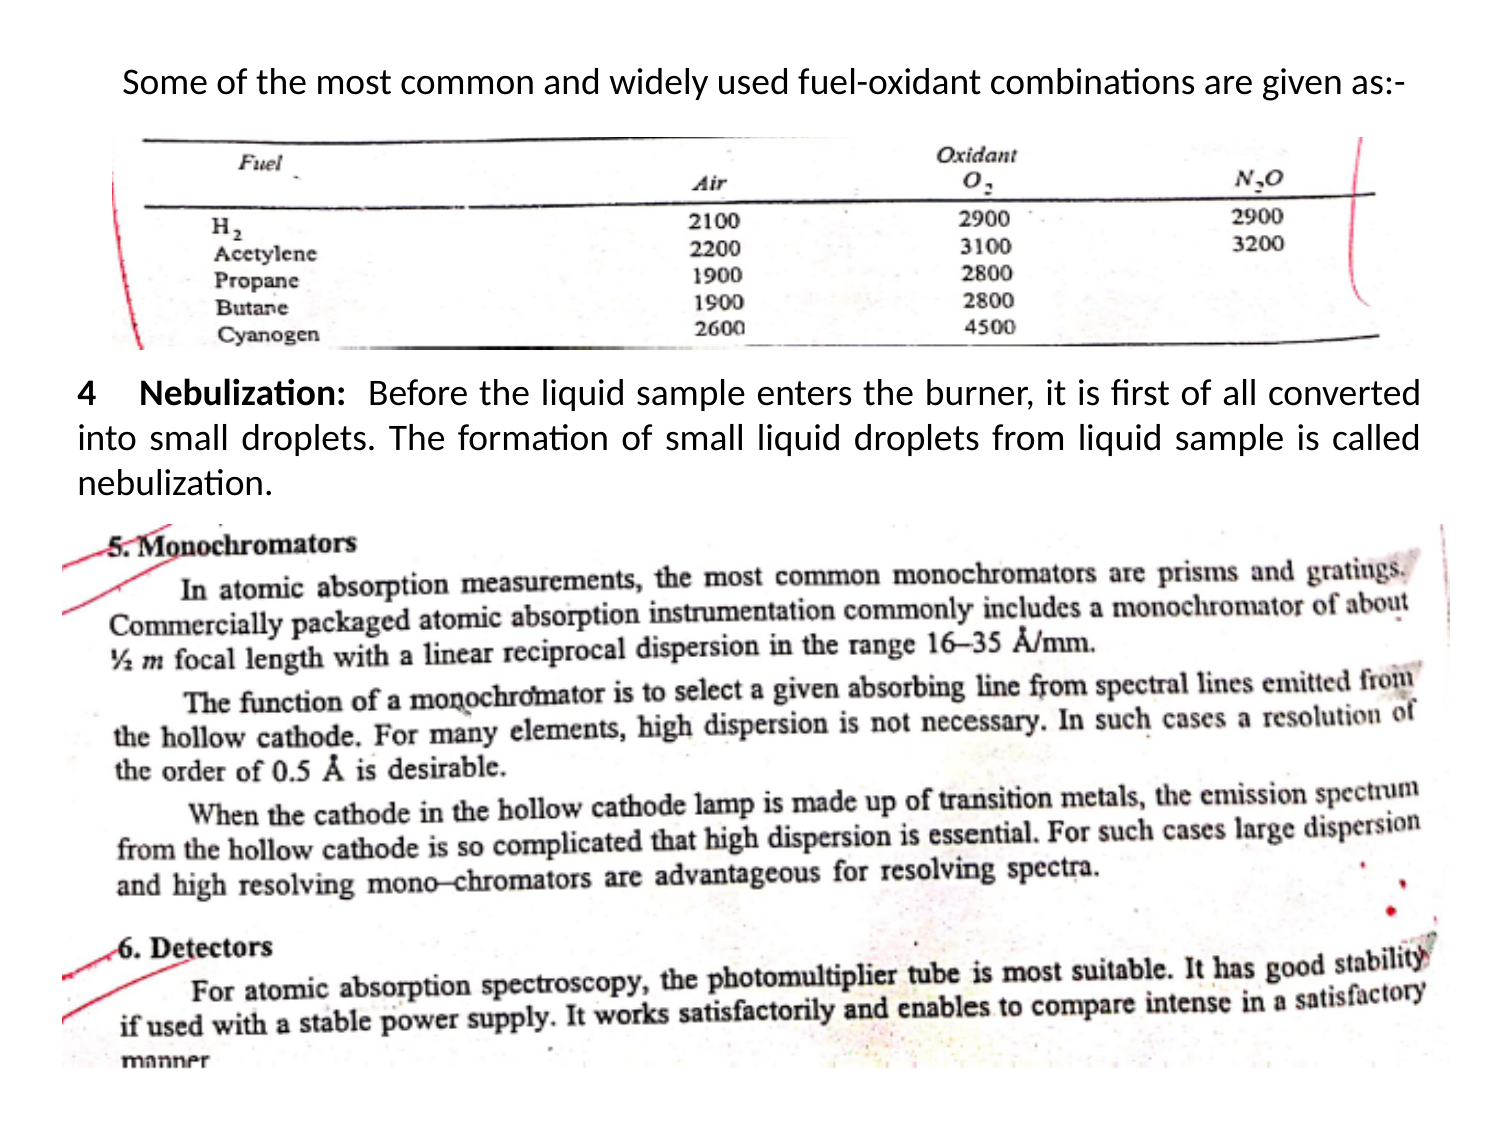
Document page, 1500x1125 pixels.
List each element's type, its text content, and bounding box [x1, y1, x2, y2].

text_box Some of the most common and widely used fuel-oxidant combinations are given as:- [107, 49, 1423, 110]
picture [62, 524, 1451, 1085]
picture [112, 137, 1413, 351]
text_box 4 Nebulization: Before the liquid sample enters the burner, it is first of all converted into small droplets. The formation of small liquid droplets from liquid sample is called nebulization. [62, 361, 1438, 511]
